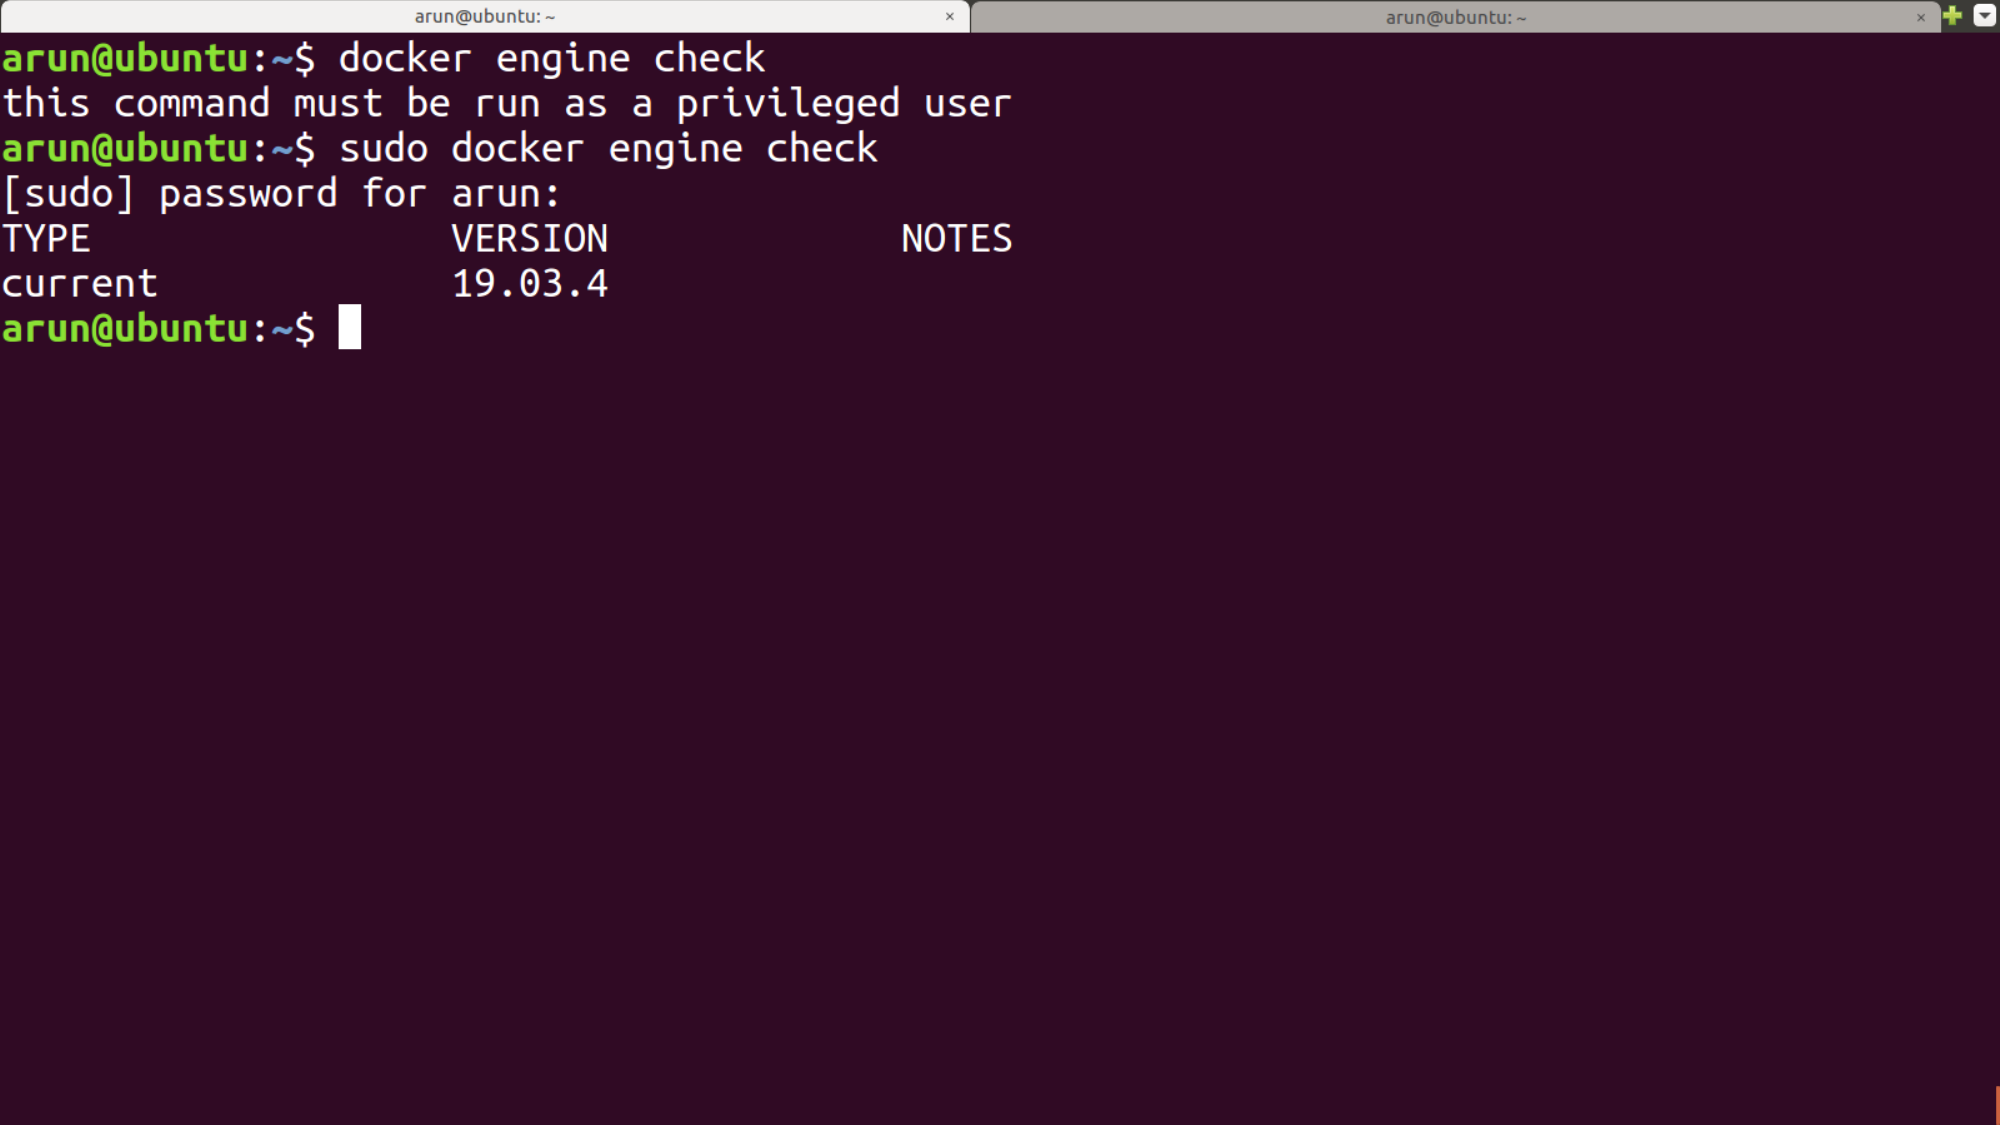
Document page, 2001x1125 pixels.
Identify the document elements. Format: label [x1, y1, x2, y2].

list [0, 0, 2000, 1125]
